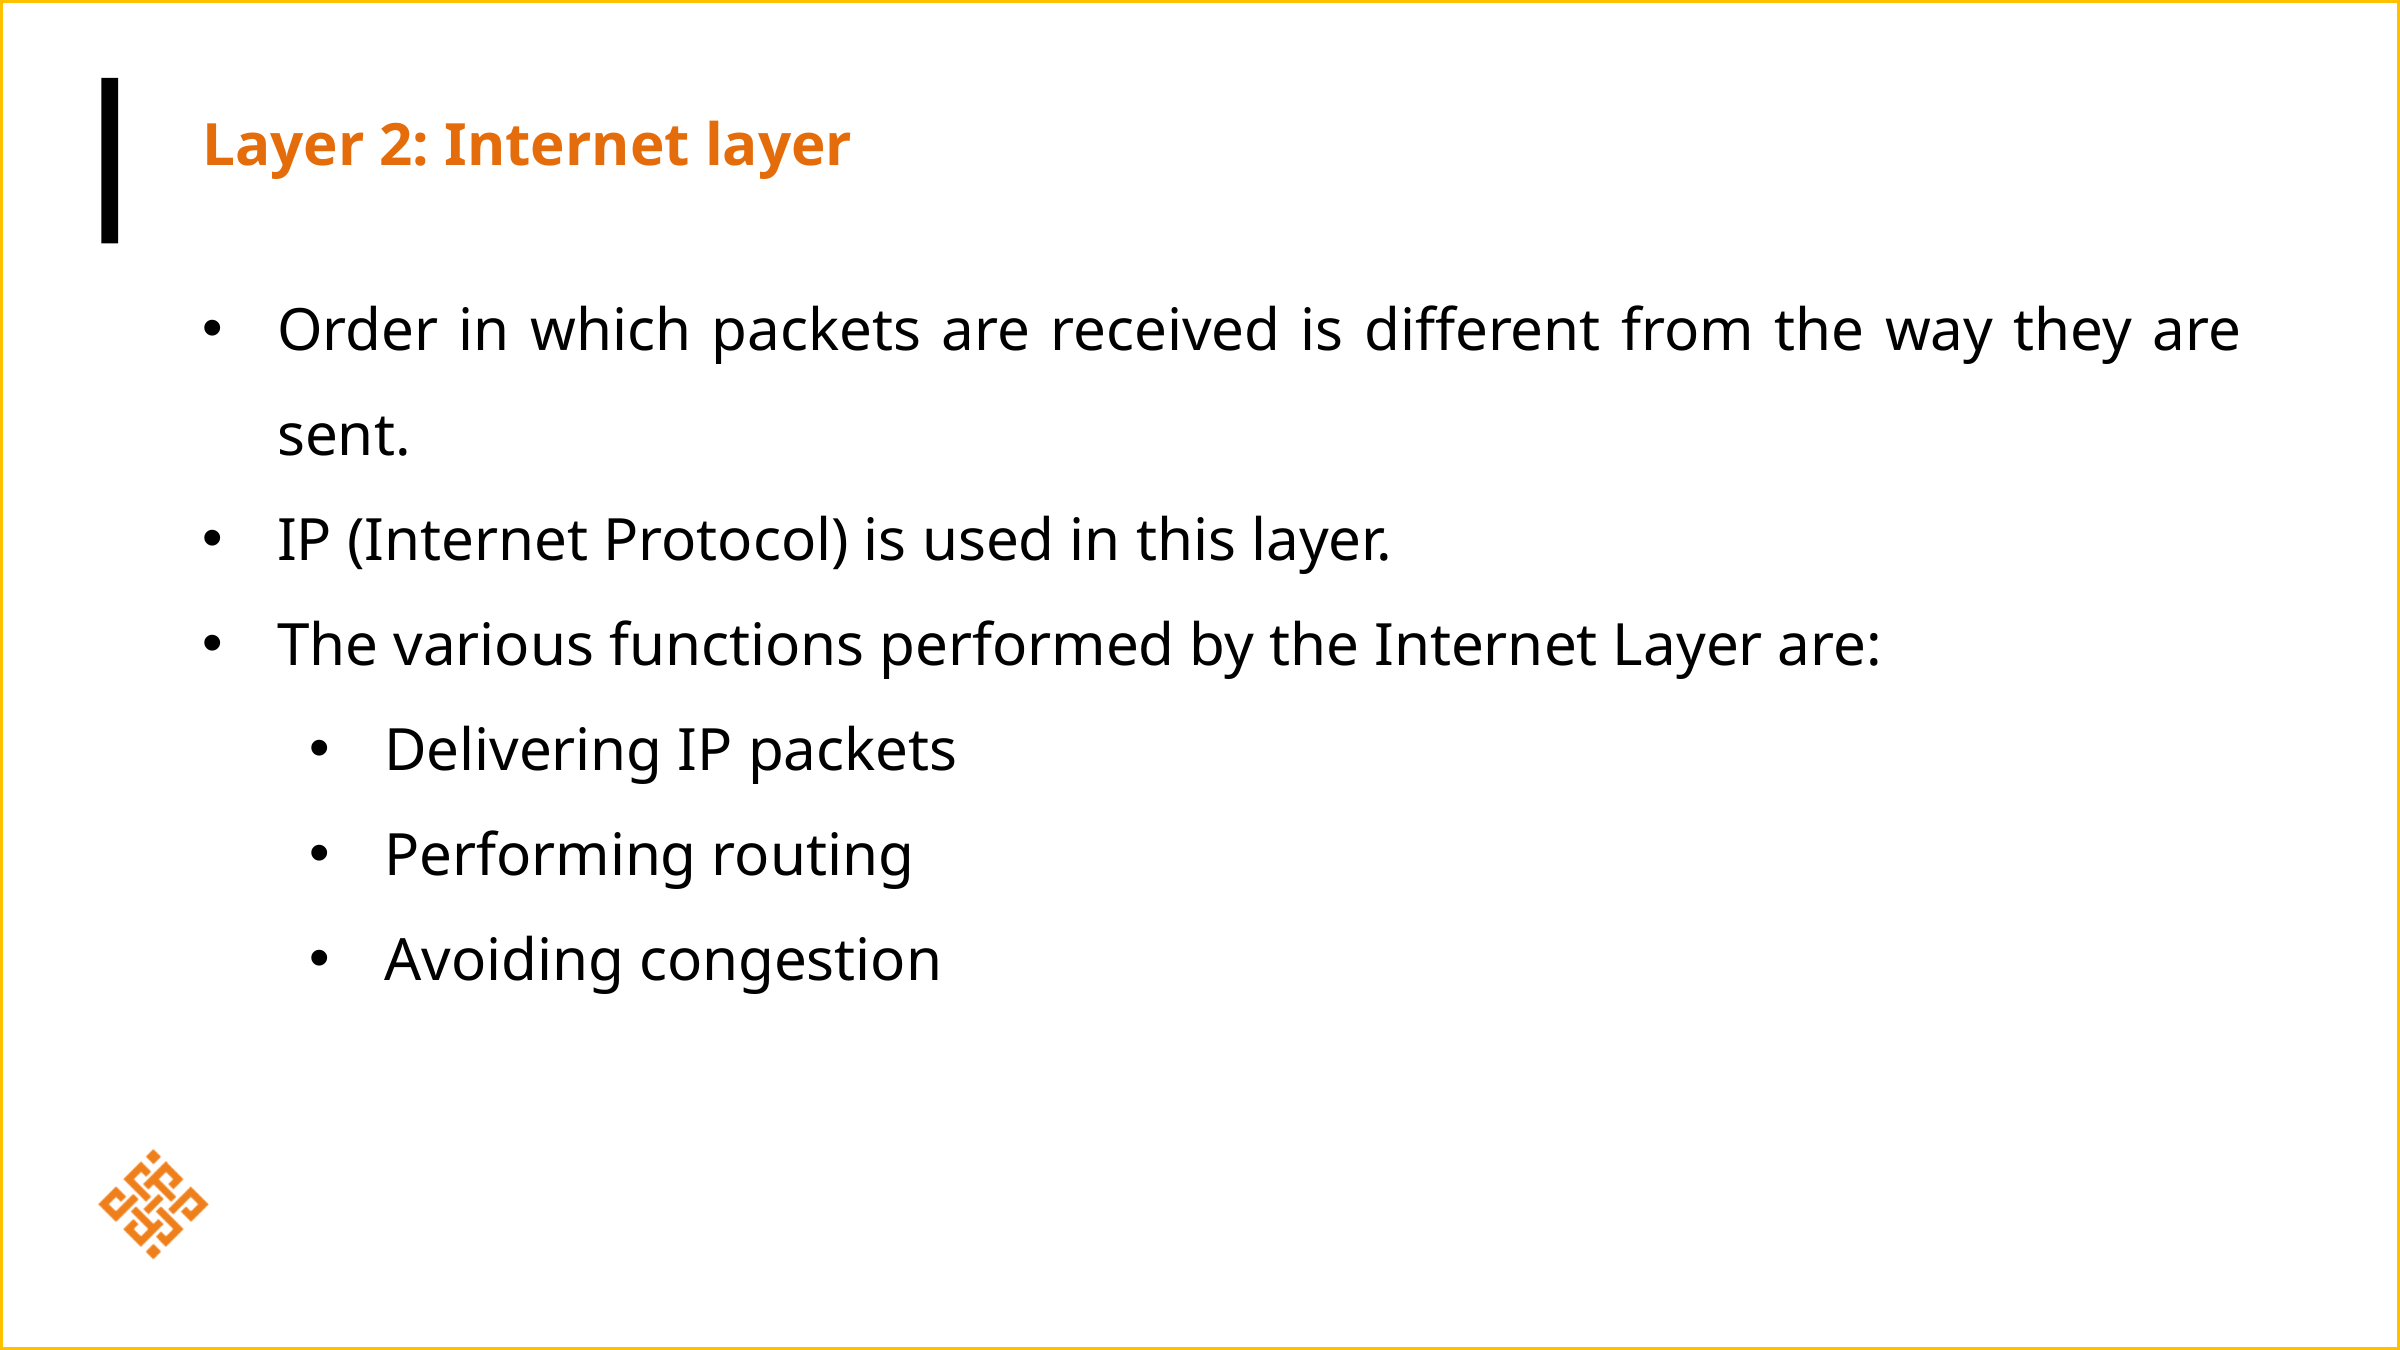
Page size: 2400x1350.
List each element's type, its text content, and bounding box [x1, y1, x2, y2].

picture [75, 1058, 235, 1350]
text_box Layer 2: Internet layer [187, 99, 1391, 185]
text_box Order in which packets are received is different from the way they are sent. IP (Internet Protocol) is used in this layer. The various functions performed by the Internet Layer are: Delivering IP packets Performing routing Avoiding congestion [187, 249, 2257, 1000]
